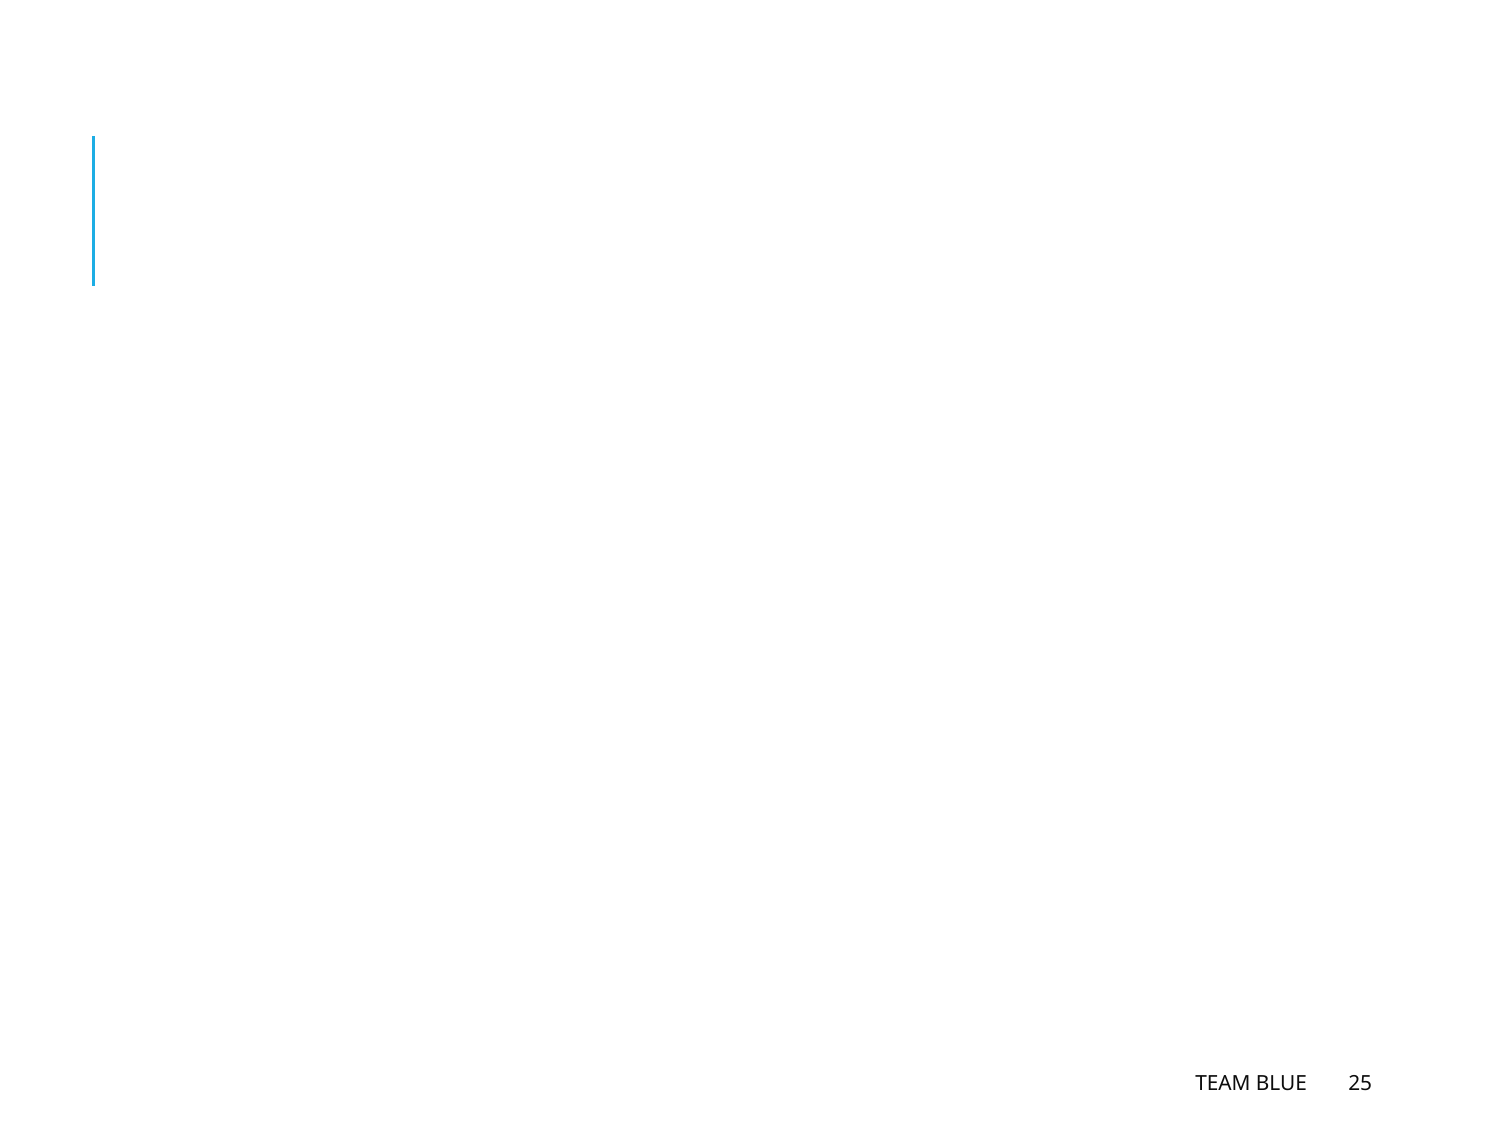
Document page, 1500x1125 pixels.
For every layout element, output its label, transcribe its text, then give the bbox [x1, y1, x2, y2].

slide_number 25 [1333, 1061, 1454, 1107]
footer Team Blue [595, 1061, 1322, 1107]
